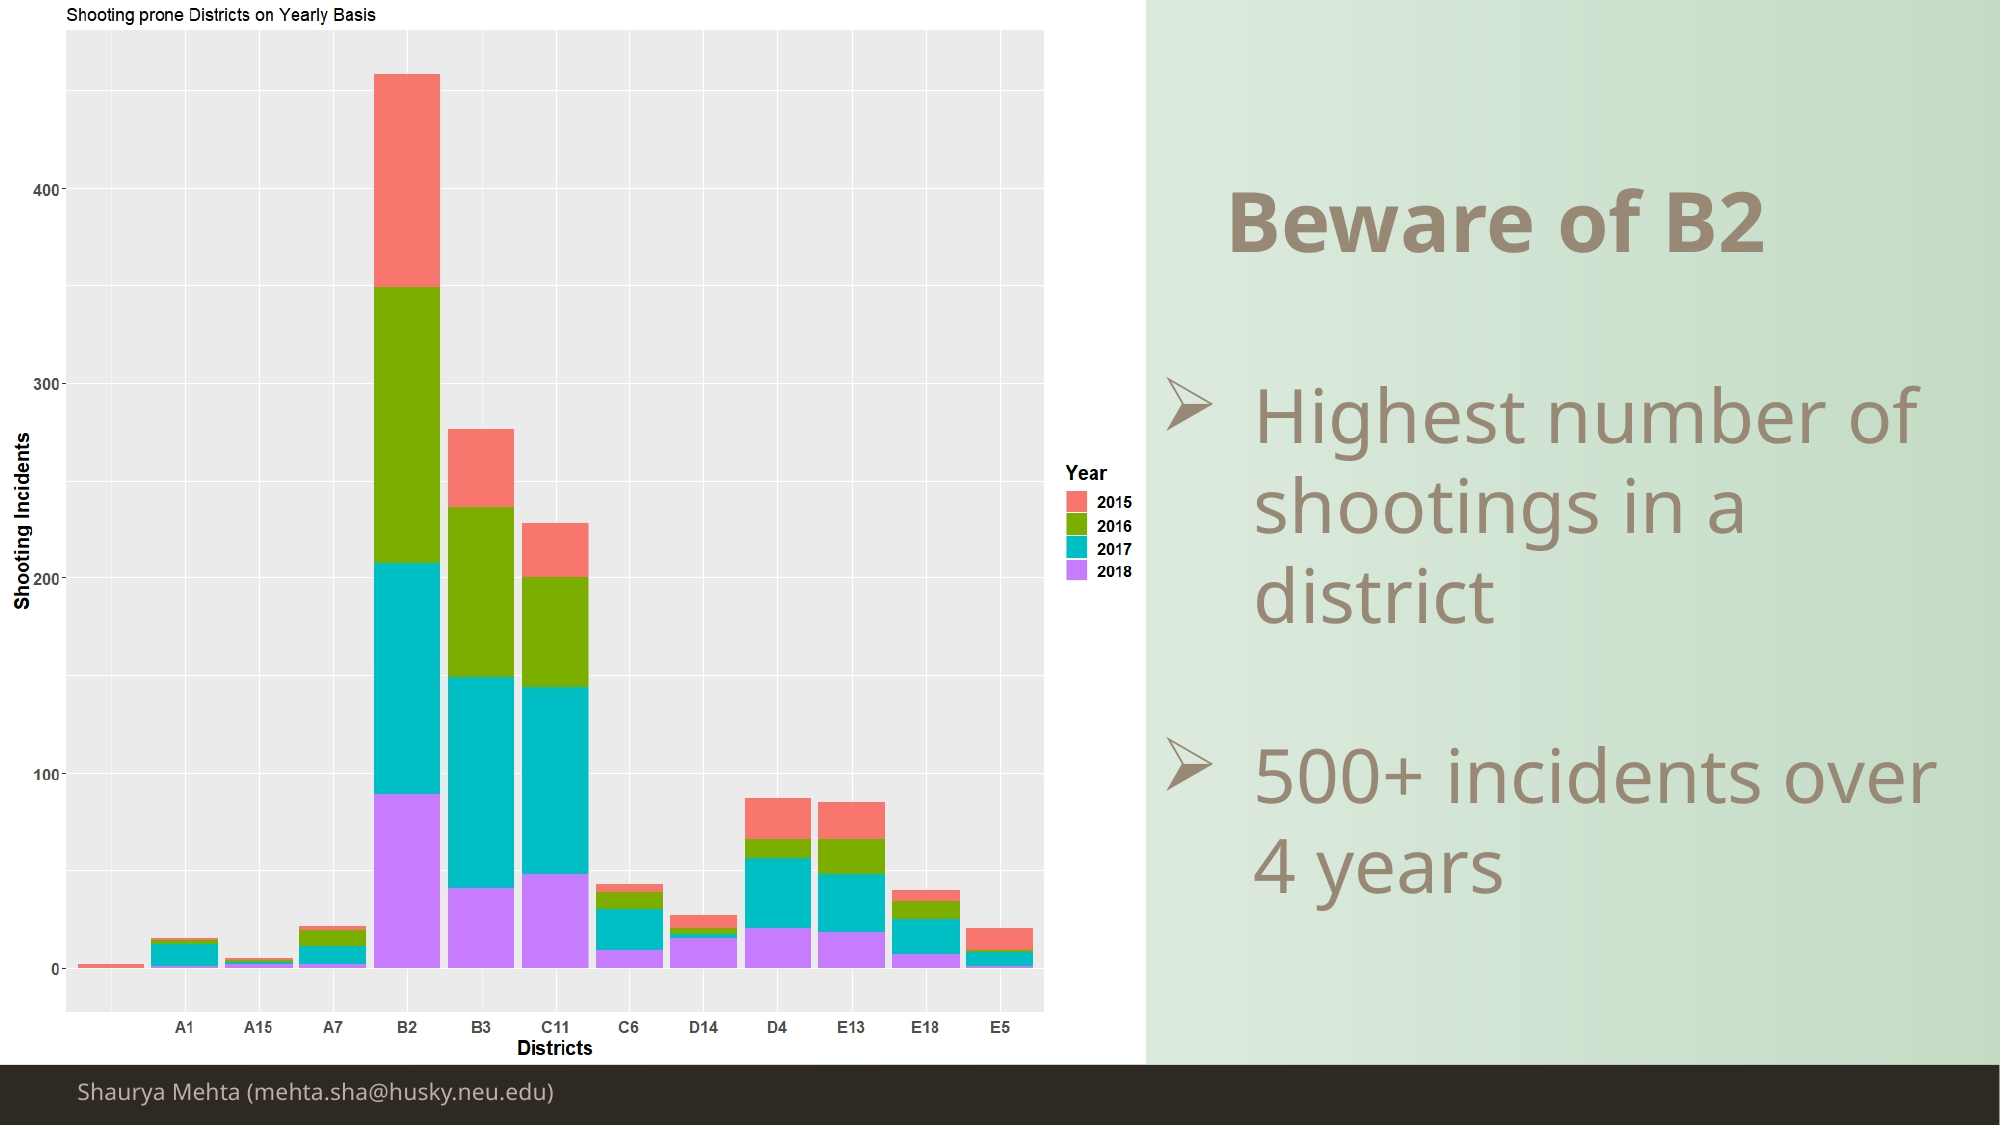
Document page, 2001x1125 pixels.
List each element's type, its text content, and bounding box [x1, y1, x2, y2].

text_box Beware of B2 Highest number of shootings in a district 500+ incidents over 4 years [1145, 61, 1963, 1125]
footer Shaurya Mehta (mehta.sha@husky.neu.edu) [62, 1074, 1448, 1113]
picture [5, 0, 1146, 1064]
